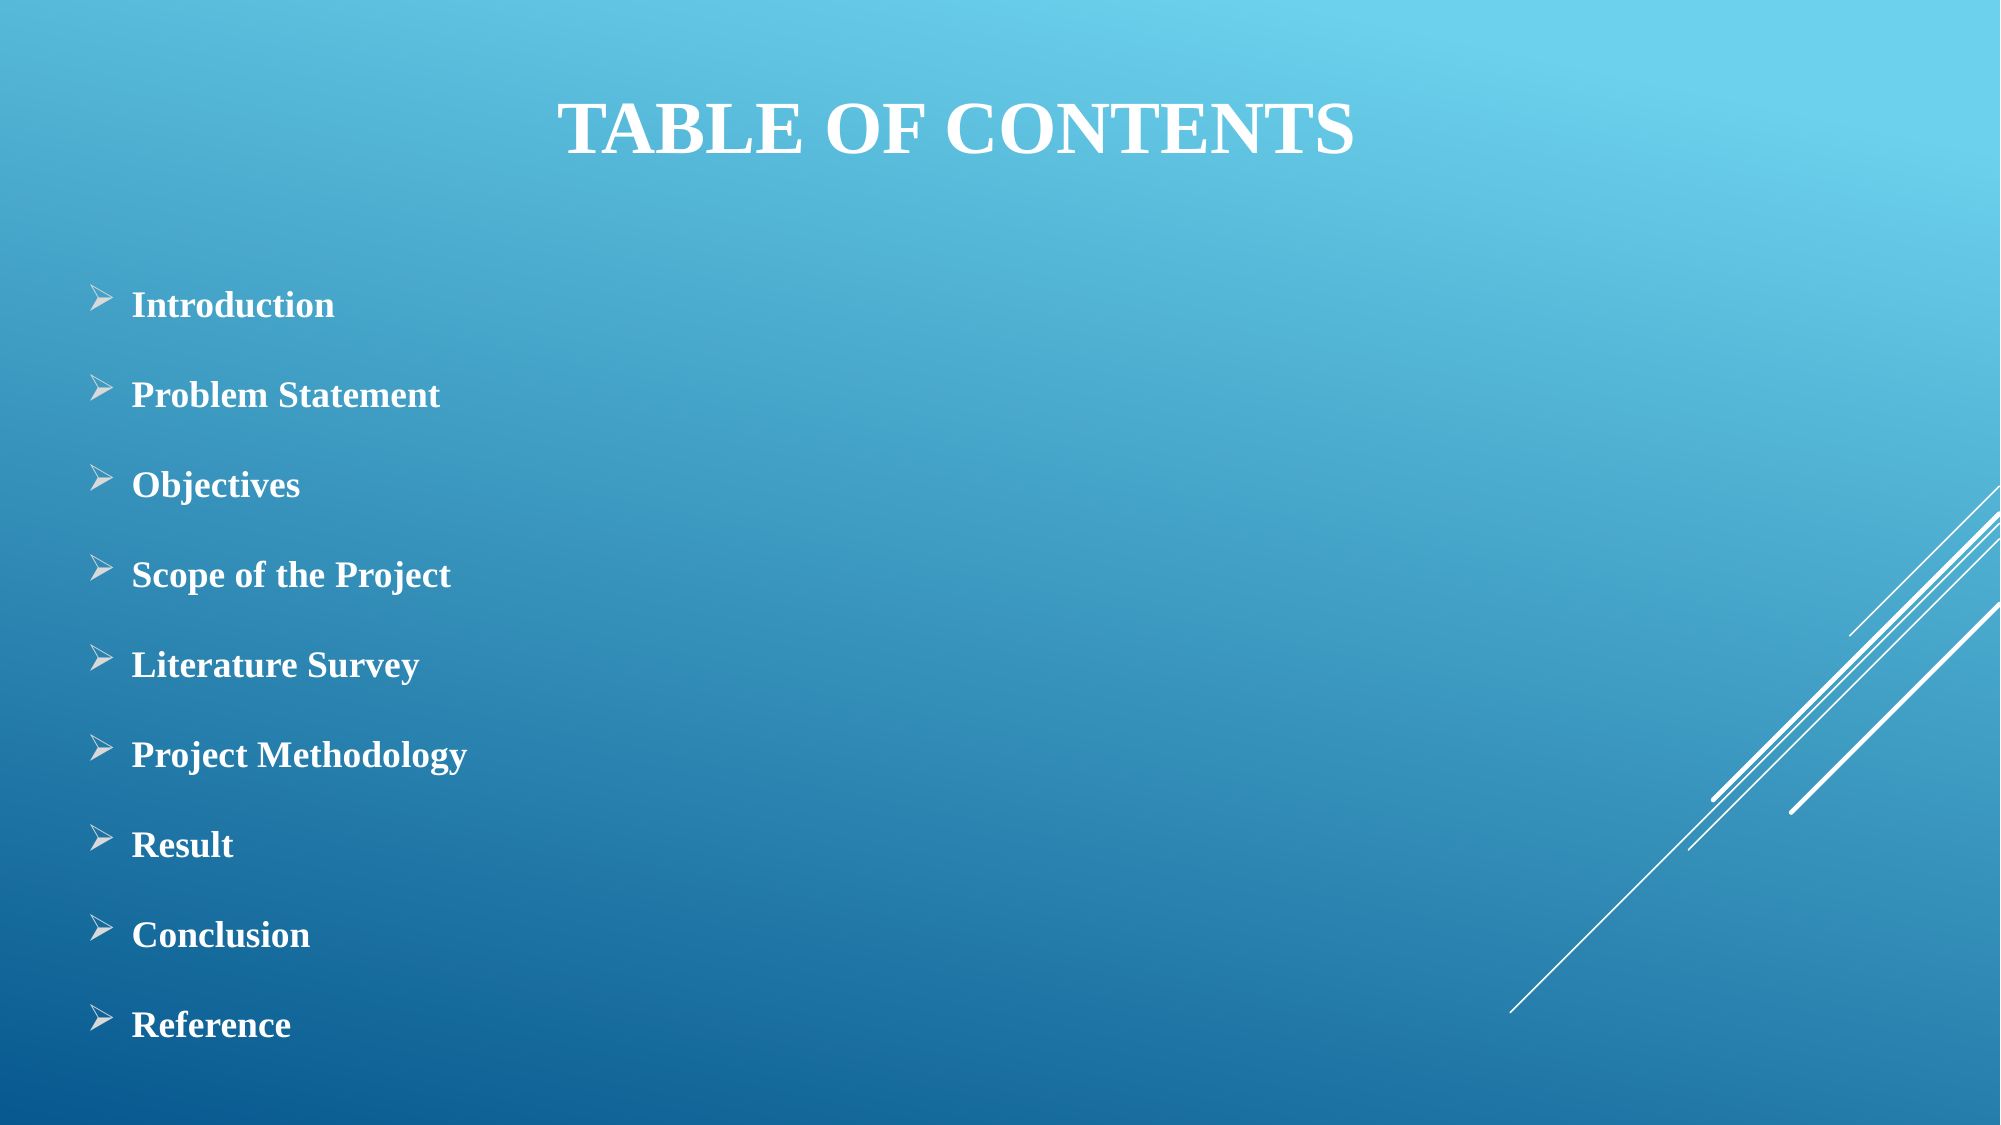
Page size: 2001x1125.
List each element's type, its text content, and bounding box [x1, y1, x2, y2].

text_box Introduction Problem Statement Objectives Scope of the Project Literature Survey Project Methodology Result Conclusion Reference [72, 227, 711, 1125]
title TABLE OF CONTENTS [260, 0, 1661, 248]
